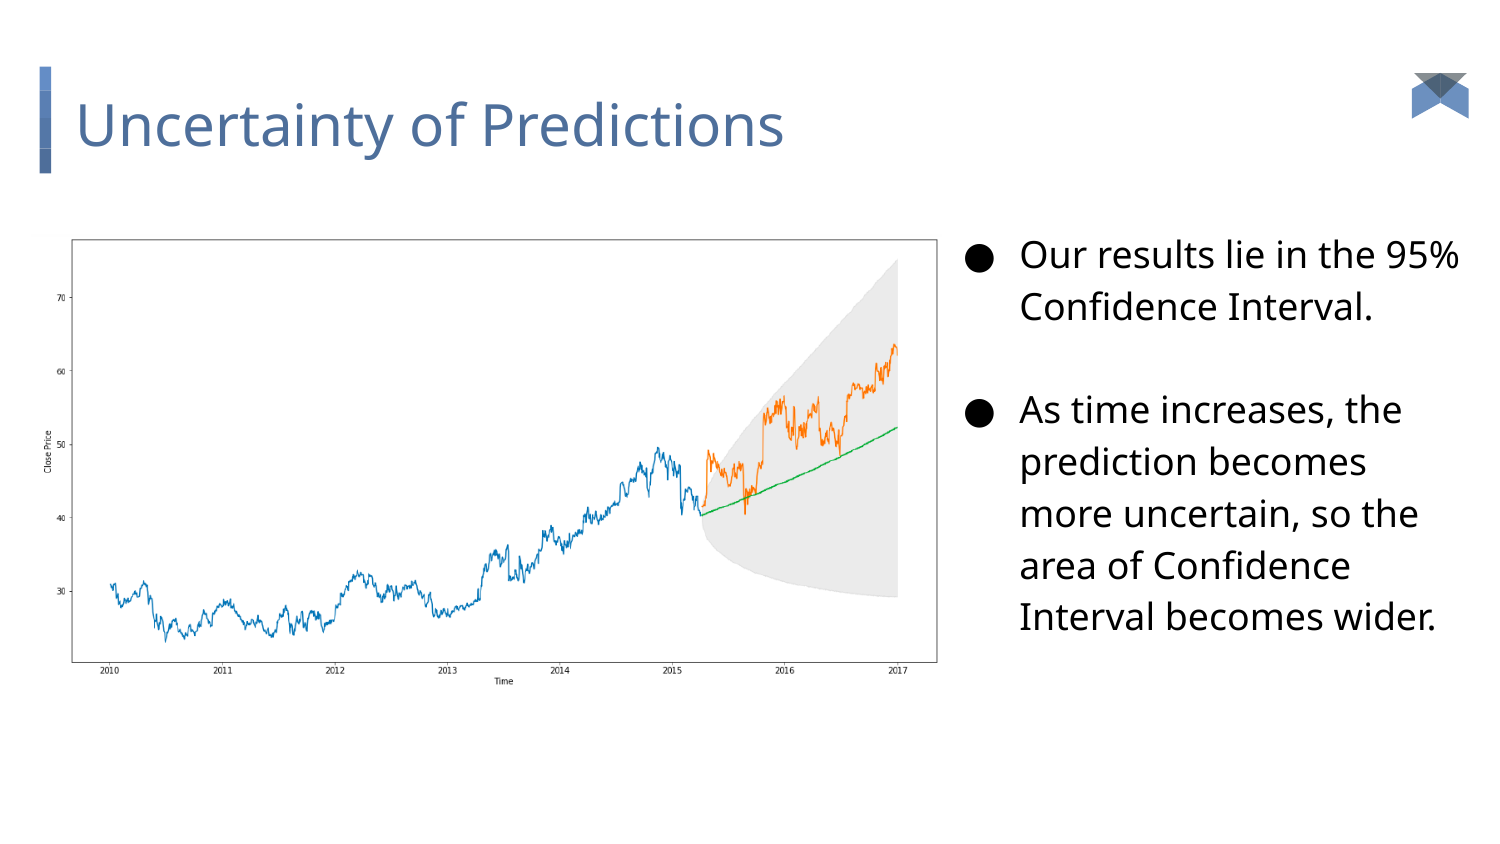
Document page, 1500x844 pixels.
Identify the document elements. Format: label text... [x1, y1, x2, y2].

title Uncertainty of Predictions [60, 72, 1449, 167]
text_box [1417, 67, 1464, 125]
picture [31, 234, 942, 688]
text_box Our results lie in the 95% Confidence Interval. As time increases, the prediction becomes more uncertain, so the area of Confidence Interval becomes wider. [929, 209, 1480, 794]
